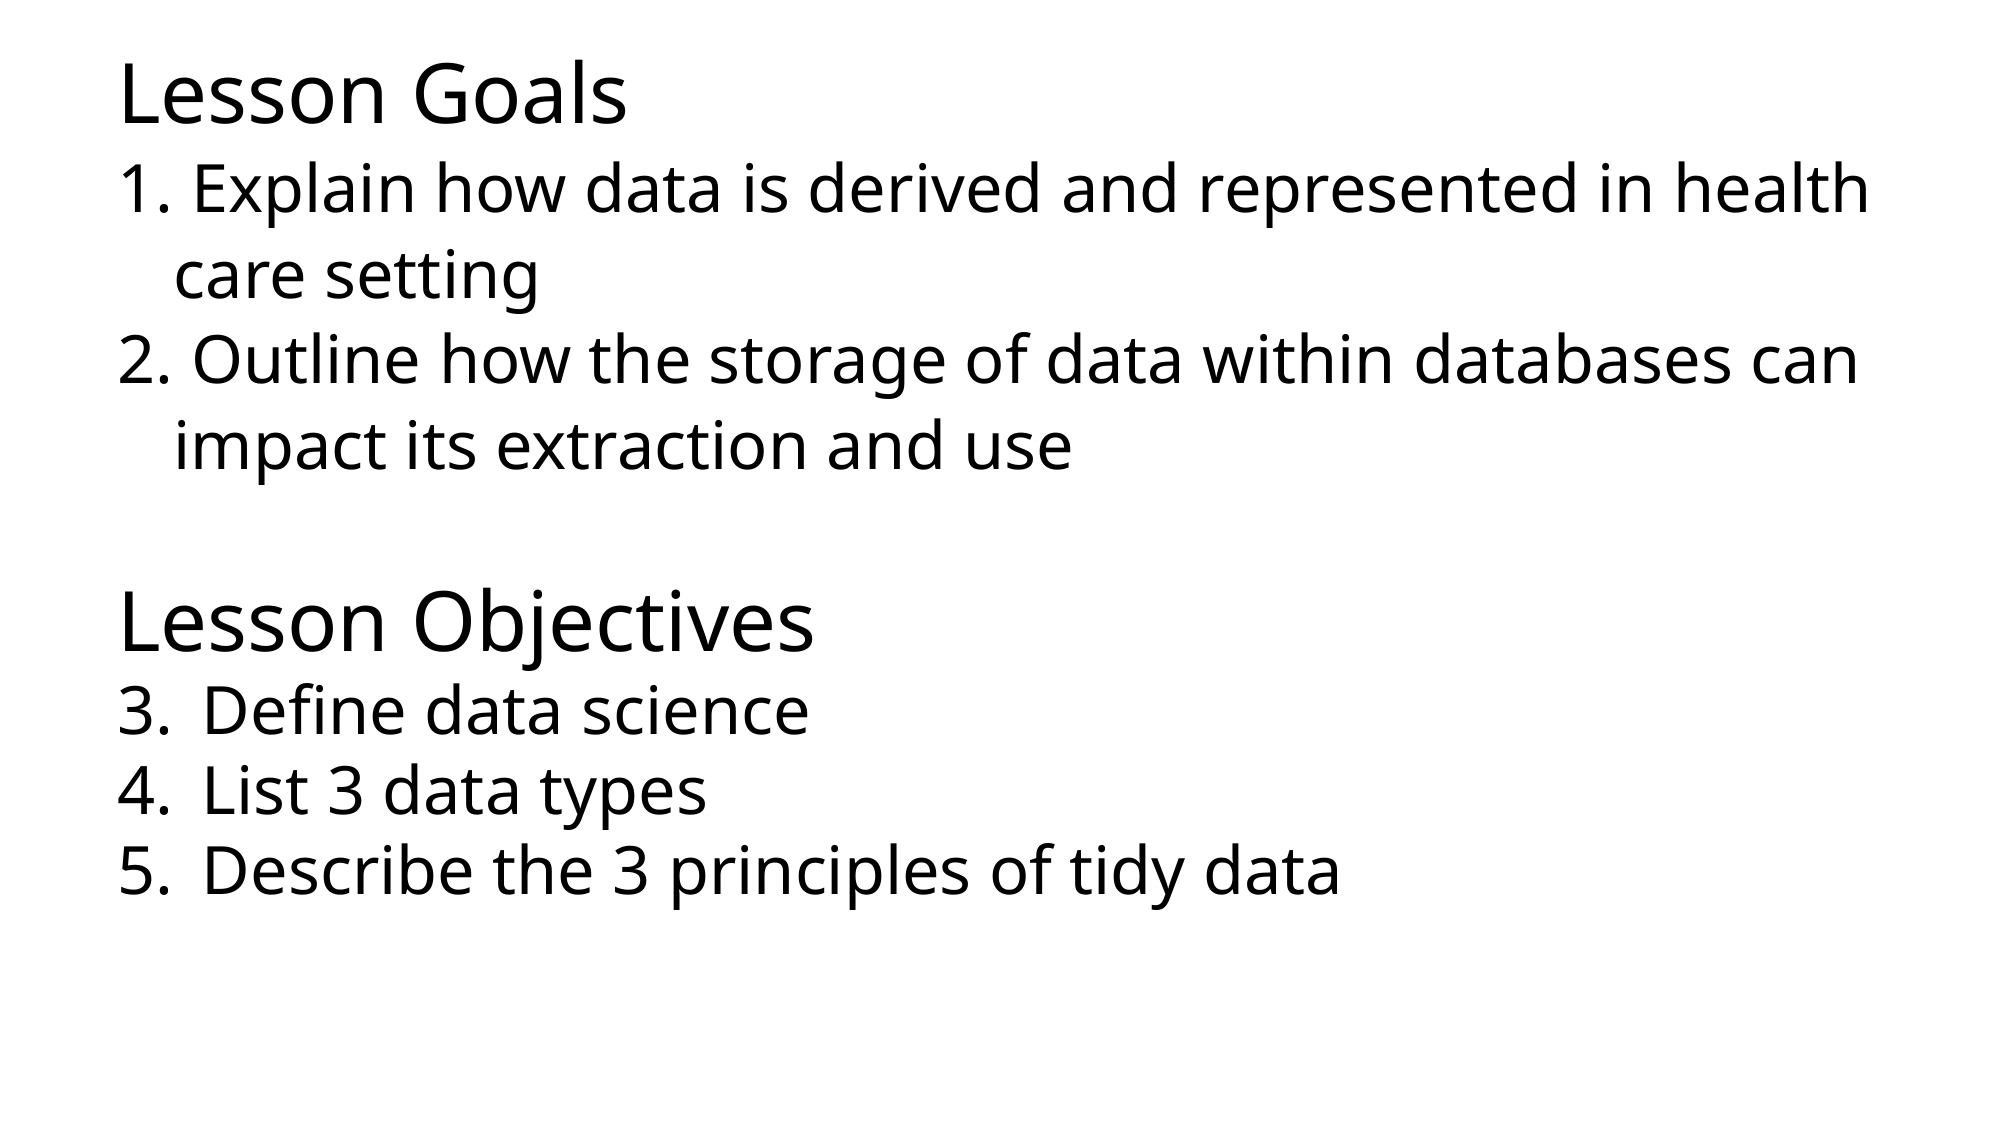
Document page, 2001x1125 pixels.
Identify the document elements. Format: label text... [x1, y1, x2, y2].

text_box Lesson Goals Explain how data is derived and represented in health care setting Outline how the storage of data within databases can impact its extraction and use Lesson Objectives Define data science List 3 data types Describe the 3 principles of tidy data [102, 33, 1898, 996]
